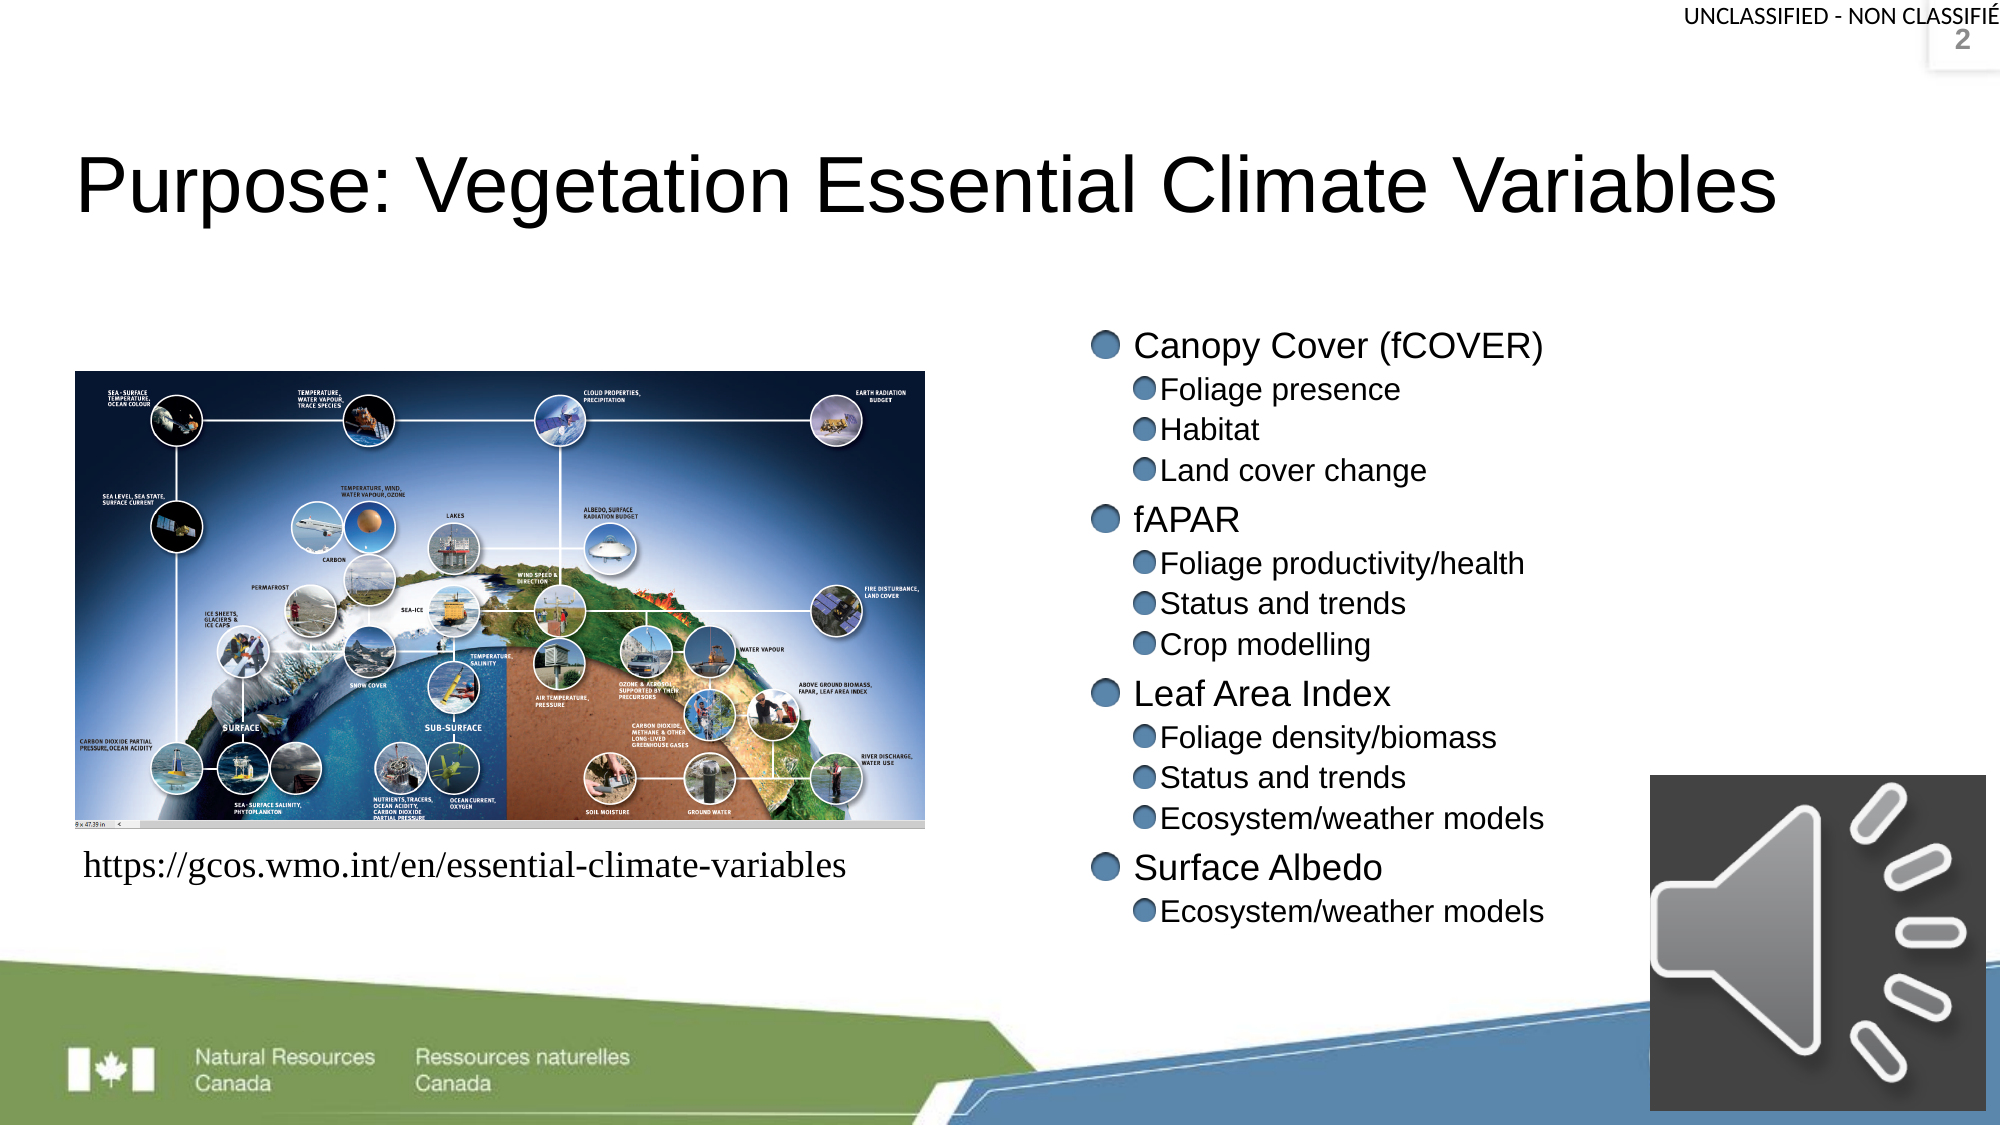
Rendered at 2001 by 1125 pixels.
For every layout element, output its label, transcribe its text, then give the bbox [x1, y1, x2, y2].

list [74, 370, 925, 829]
picture [0, 0, 2000, 1125]
list Canopy Cover (fCOVER) Foliage presence Habitat Land cover change fAPAR Foliage productivity/health Status and trends Crop modelling Leaf Area Index Foliage density/biomass Status and trends Ecosystem/weather models Surface Albedo Ecosystem/weather models [1076, 262, 1927, 938]
text_box https://gcos.wmo.int/en/essential-climate-variables [68, 832, 1077, 892]
slide_number 2 [1926, 0, 2000, 75]
title Purpose: Vegetation Essential Climate Variables [75, 75, 1925, 238]
